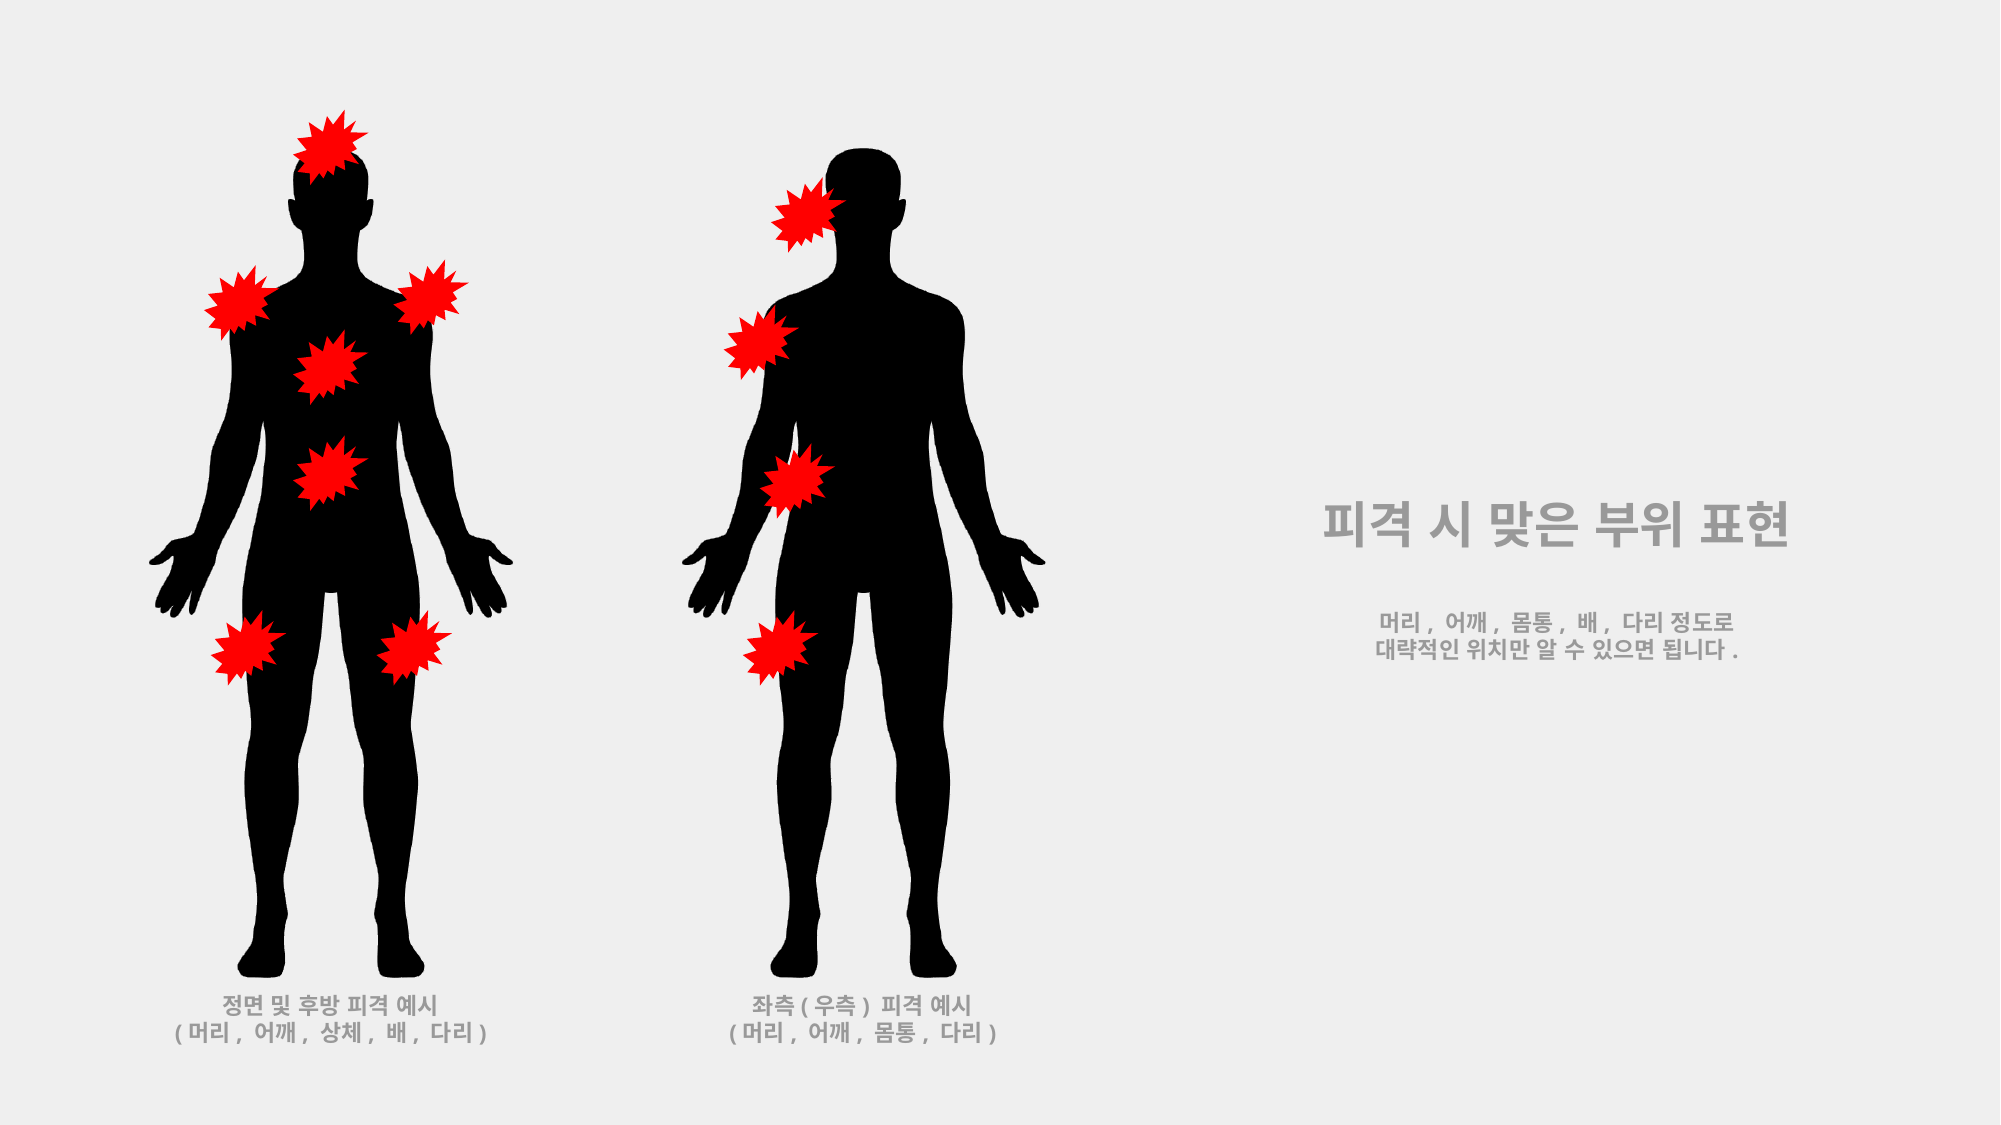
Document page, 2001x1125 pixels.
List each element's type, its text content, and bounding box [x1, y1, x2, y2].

title 좌측(우측) 피격 예시 (머리, 어깨, 몸통, 다리) [485, 970, 1241, 1068]
text_box [325, 116, 332, 123]
title 피격 시 맞은 부위 표현 머리, 어깨, 몸통, 배, 다리 정도로 대략적인 위치만 알 수 있으면 됩니다. [1179, 102, 1935, 1054]
title 정면 및 후방 피격 예시 (머리, 어깨, 상체, 배, 다리) [0, 970, 485, 1068]
text_box [334, 109, 345, 123]
picture [613, 124, 1112, 1001]
picture [81, 124, 580, 1001]
